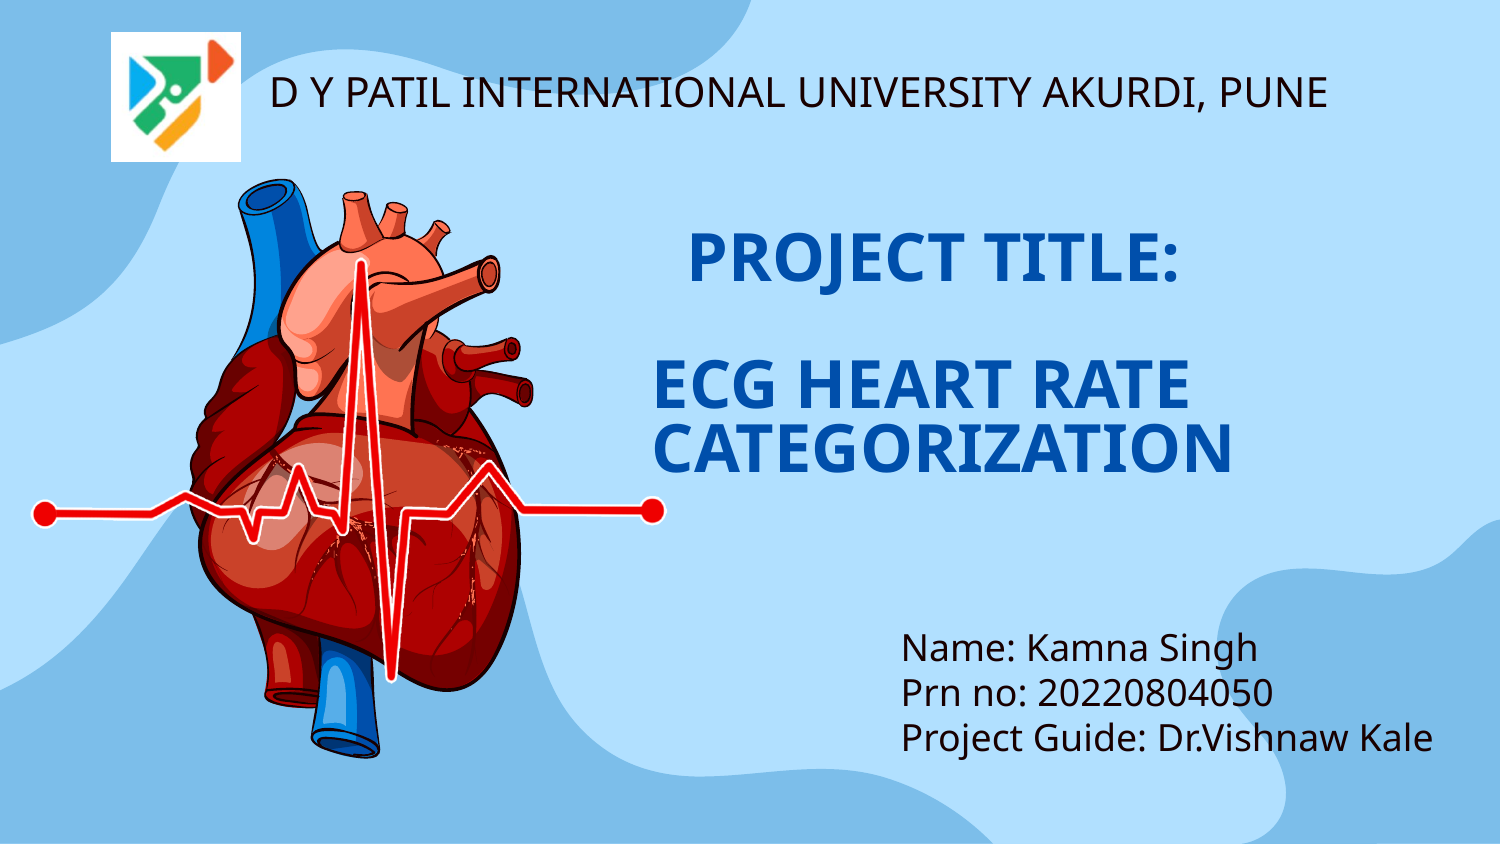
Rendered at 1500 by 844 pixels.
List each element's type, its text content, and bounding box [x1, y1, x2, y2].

subtitle Name: Kamna Singh Prn no: 20220804050 Project Guide: Dr.Vishnaw Kale [885, 516, 1500, 844]
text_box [188, 728, 534, 759]
picture [16, 207, 670, 721]
picture [110, 31, 242, 163]
text_box D Y PATIL INTERNATIONAL UNIVERSITY AKURDI, PUNE [254, 2, 1391, 179]
title PROJECT TITLE: ECG HEART RATE CATEGORIZATION [636, 179, 1308, 549]
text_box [188, 178, 534, 206]
